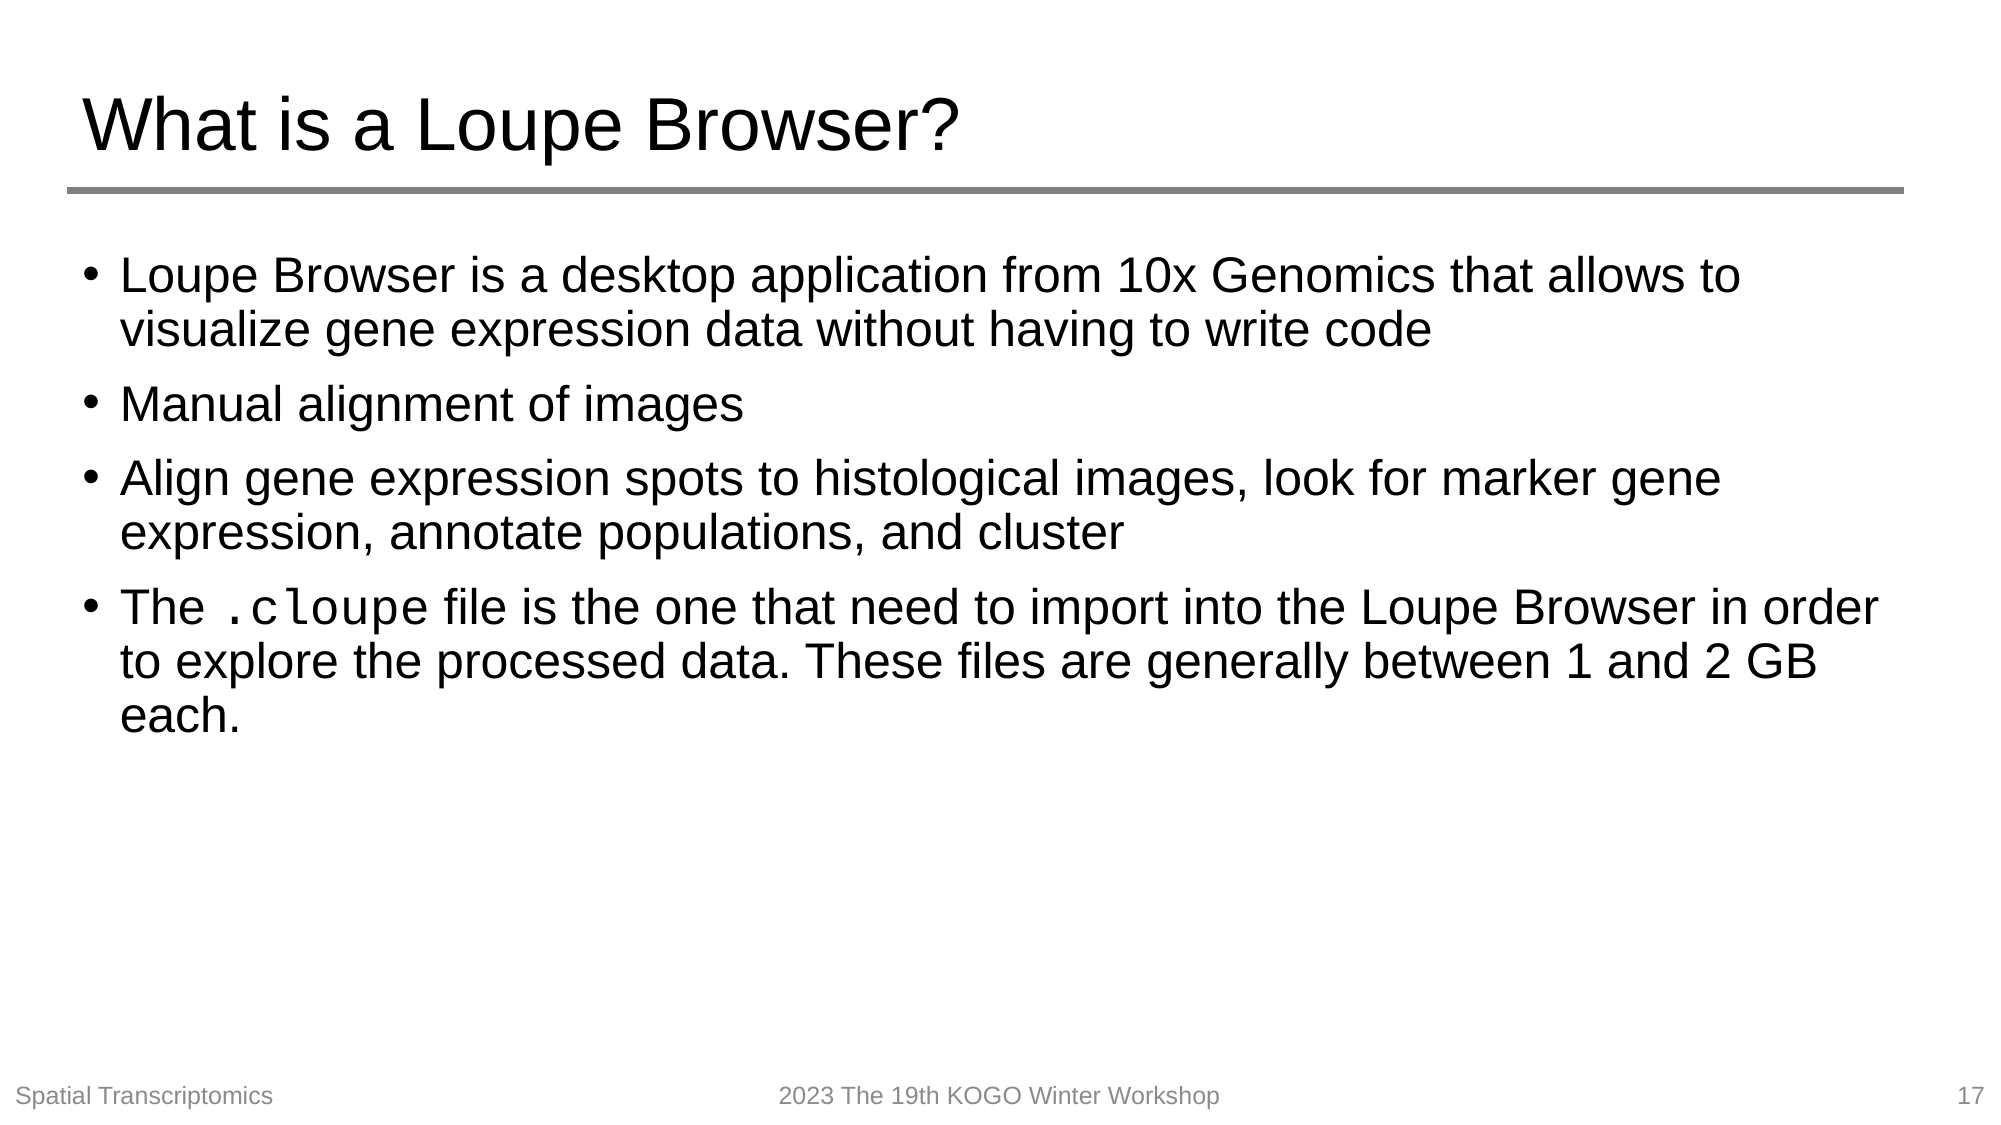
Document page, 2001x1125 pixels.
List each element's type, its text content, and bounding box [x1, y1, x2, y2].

slide_number Spatial Transcriptomics [0, 1065, 450, 1125]
list Loupe Browser is a desktop application from 10x Genomics that allows to visualize gene expression data without having to write code Manual alignment of images Align gene expression spots to histological images, look for marker gene expression, annotate populations, and cluster The .cloupe file is the one that need to import into the Loupe Browser in order to explore the processed data. These files are generally between 1 and 2 GB each. [67, 241, 1905, 1041]
footer 2023 The 19th KOGO Winter Workshop [662, 1065, 1338, 1125]
slide_number 17 [1917, 1065, 2000, 1125]
title What is a Loupe Browser? [67, 61, 1905, 191]
